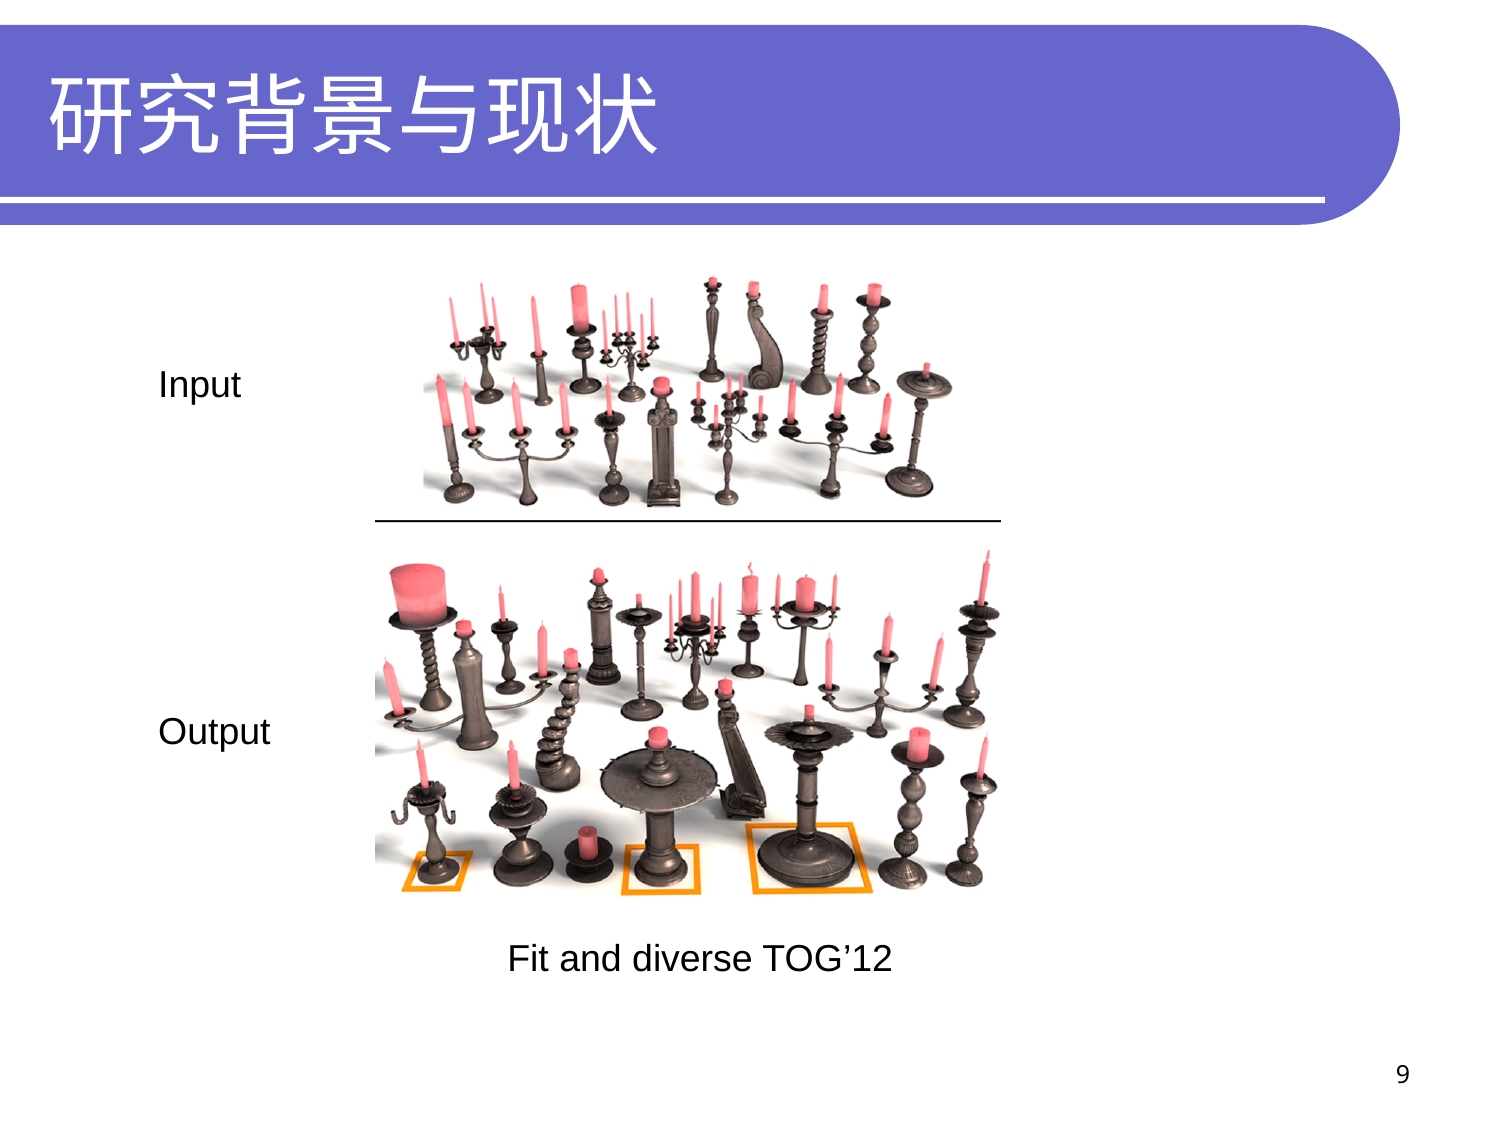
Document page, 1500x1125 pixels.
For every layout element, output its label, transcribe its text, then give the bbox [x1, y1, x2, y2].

text_box Fit and diverse TOG’12 [492, 926, 1080, 987]
slide_number 9 [1074, 1025, 1425, 1100]
text_box Input [143, 352, 332, 413]
picture [374, 274, 1001, 901]
title 研究背景与现状 [32, 37, 1347, 188]
text_box Output [143, 699, 332, 760]
